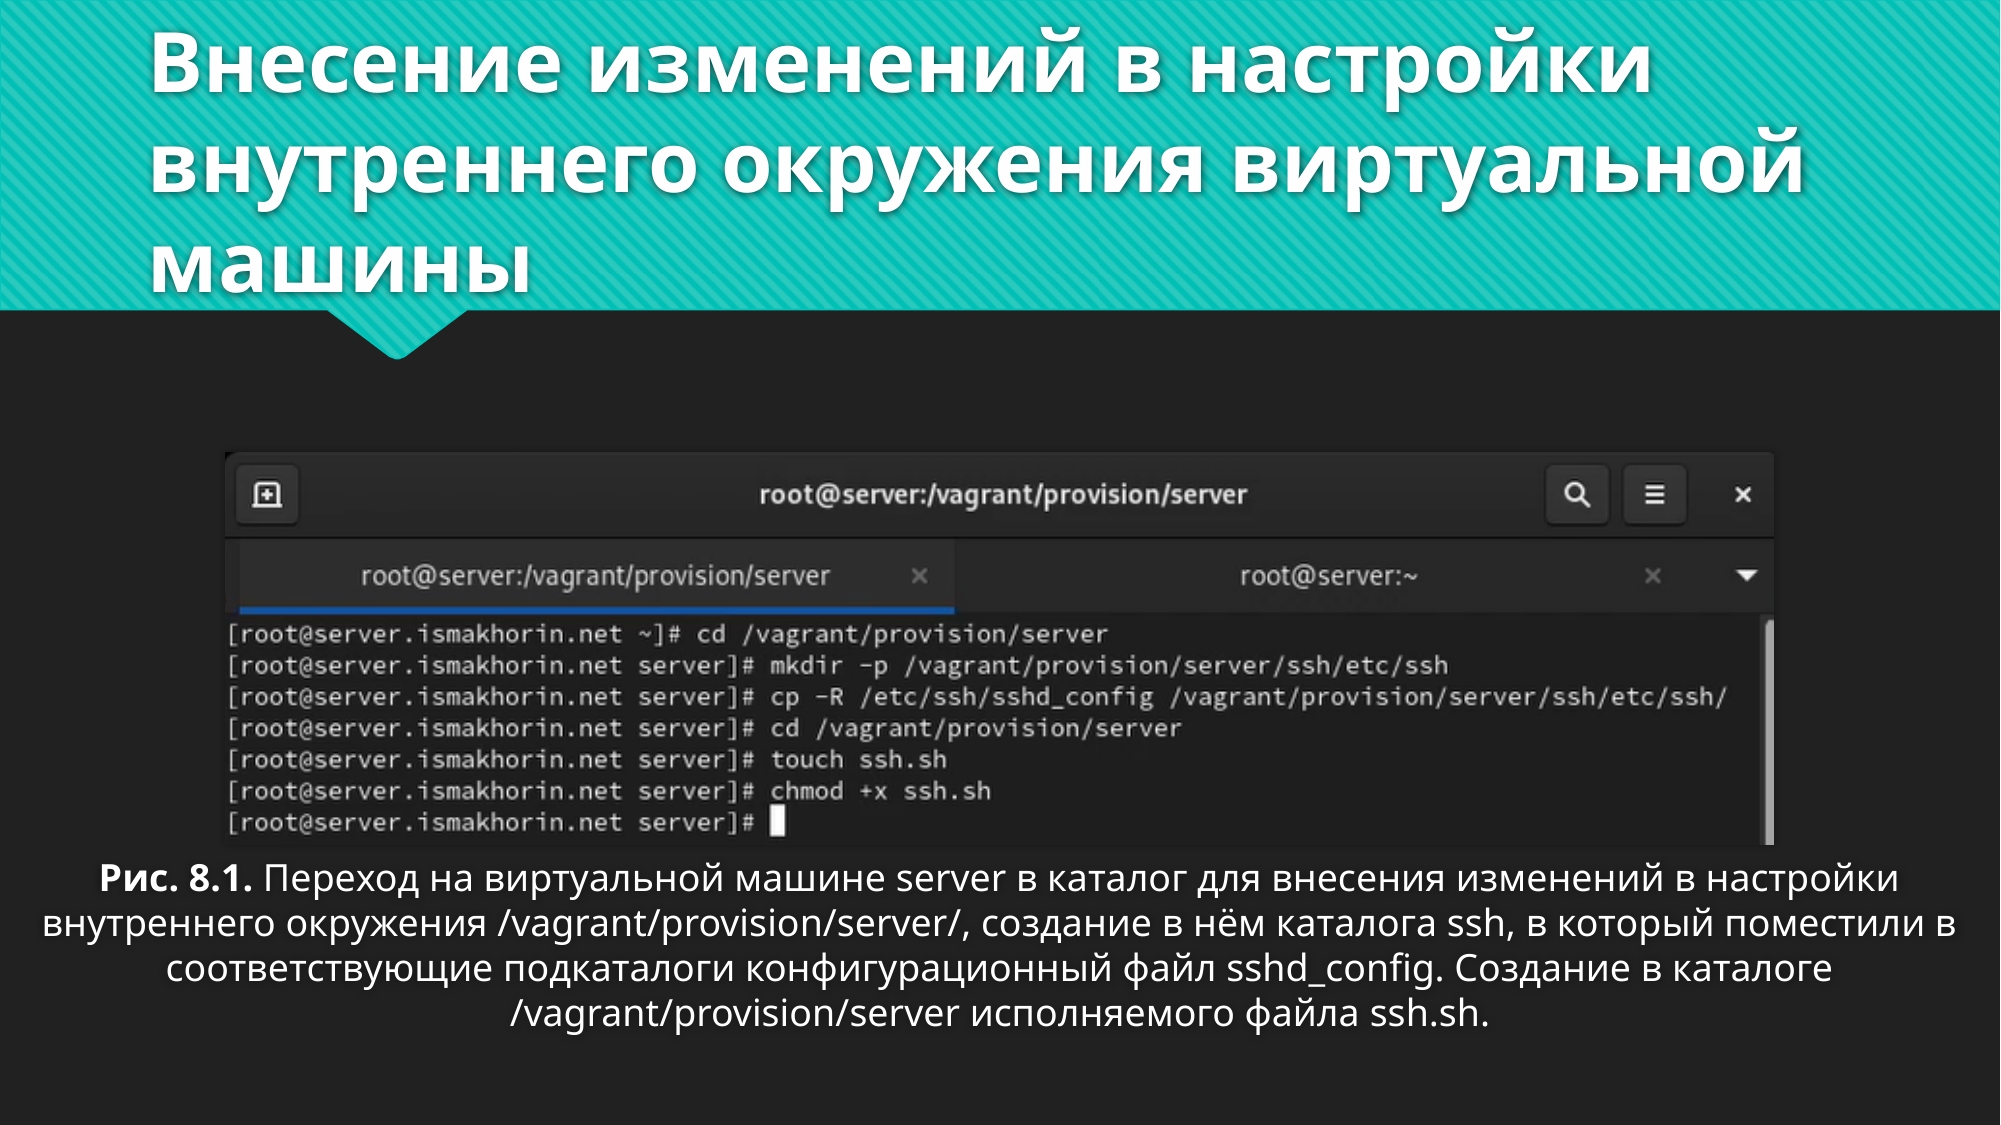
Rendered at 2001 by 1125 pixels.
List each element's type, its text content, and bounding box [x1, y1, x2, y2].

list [225, 452, 1775, 845]
title Внесение изменений в настройки внутреннего окружения виртуальной машины [132, 157, 1868, 318]
text_box Рис. 8.1. Переход на виртуальной машине server в каталог для внесения изменений в настройки внутреннего окружения /vagrant/provision/server/, создание в нём каталога ssh, в который поместили в соответствующие подкаталоги конфигурационный файл sshd_config. Создание в каталоге /vagrant/provision/server исполняемого файла ssh.sh. [0, 844, 2000, 1044]
